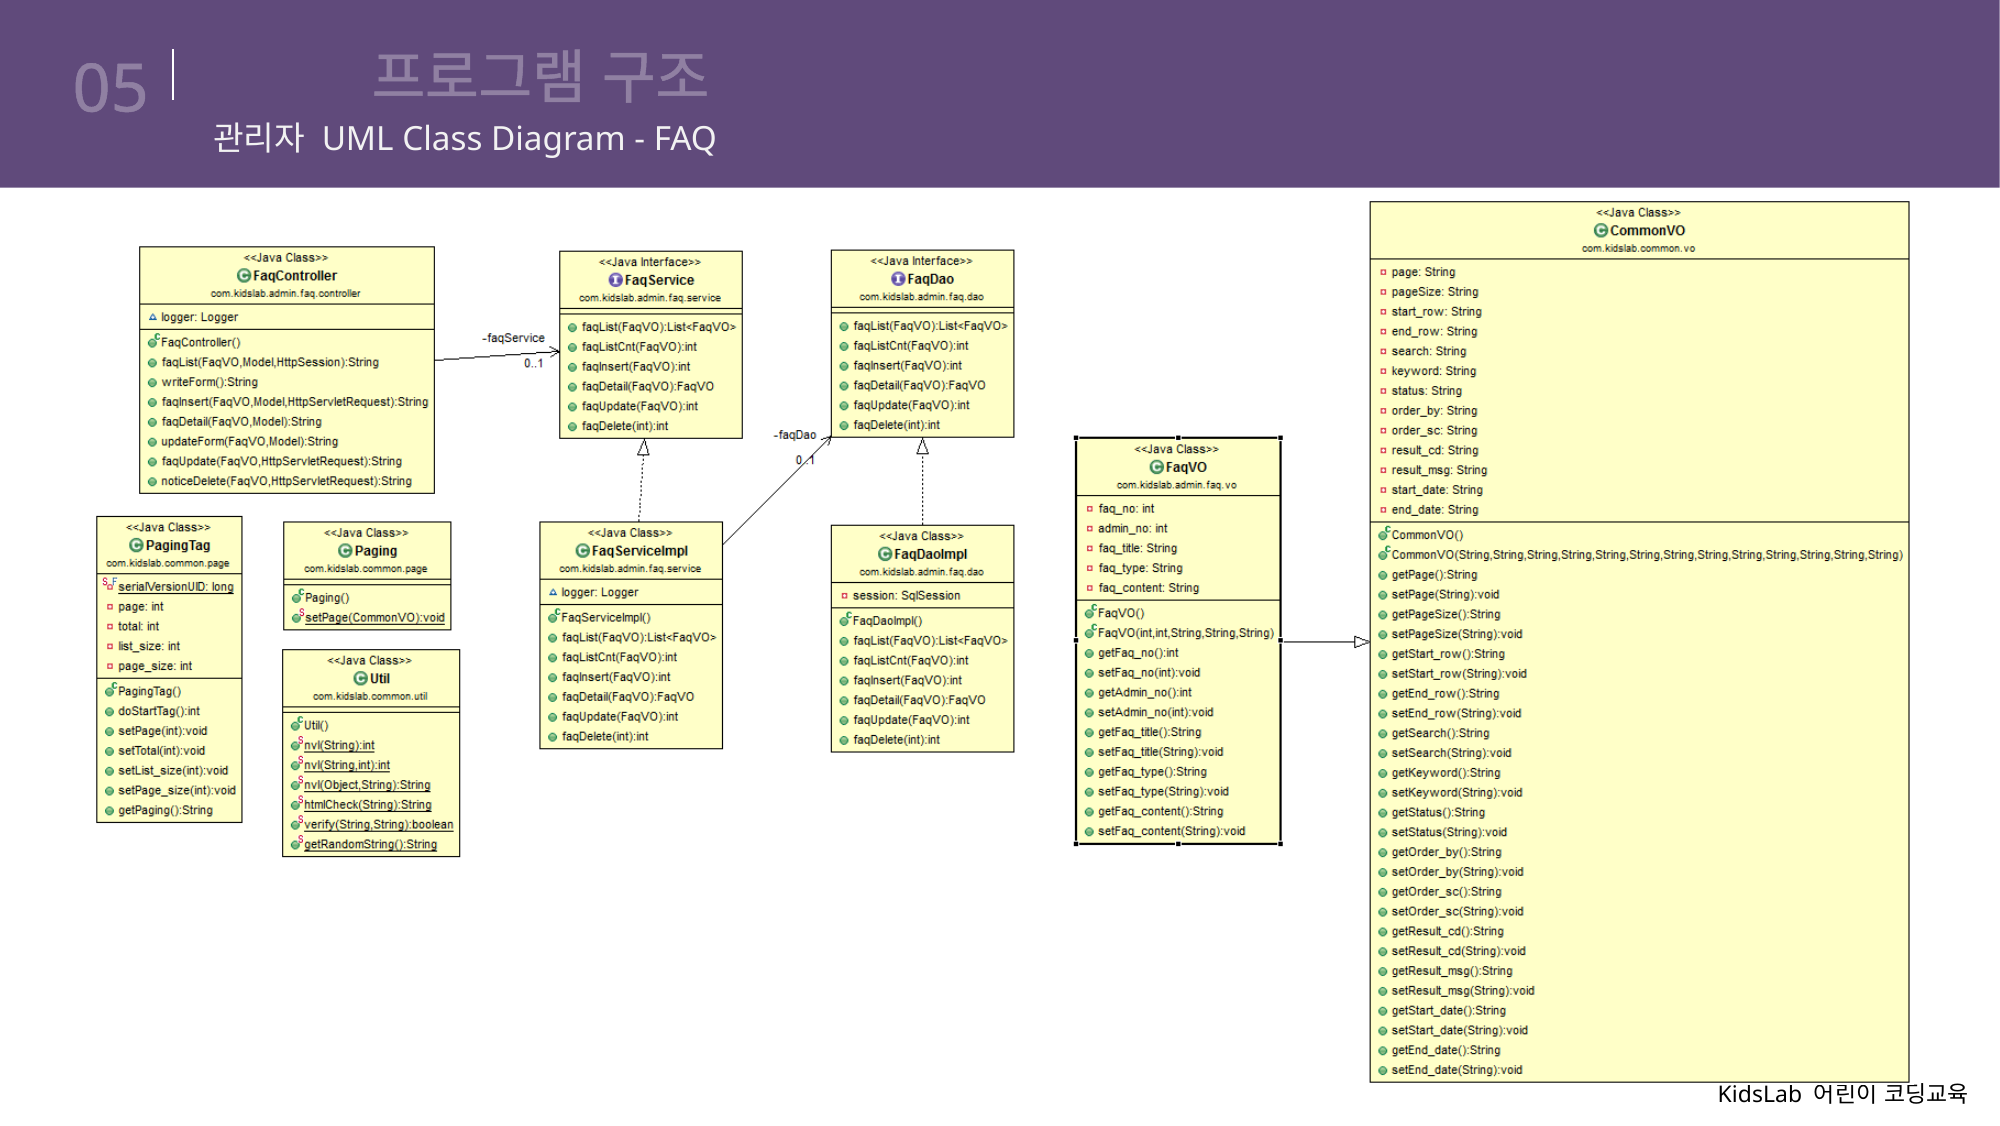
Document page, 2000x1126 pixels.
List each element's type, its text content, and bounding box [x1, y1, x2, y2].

title 프로그램 구조 [198, 35, 883, 114]
list 관리자 UML Class Diagram - FAQ [198, 118, 883, 155]
list 05 [57, 37, 199, 116]
picture [93, 199, 1915, 1085]
